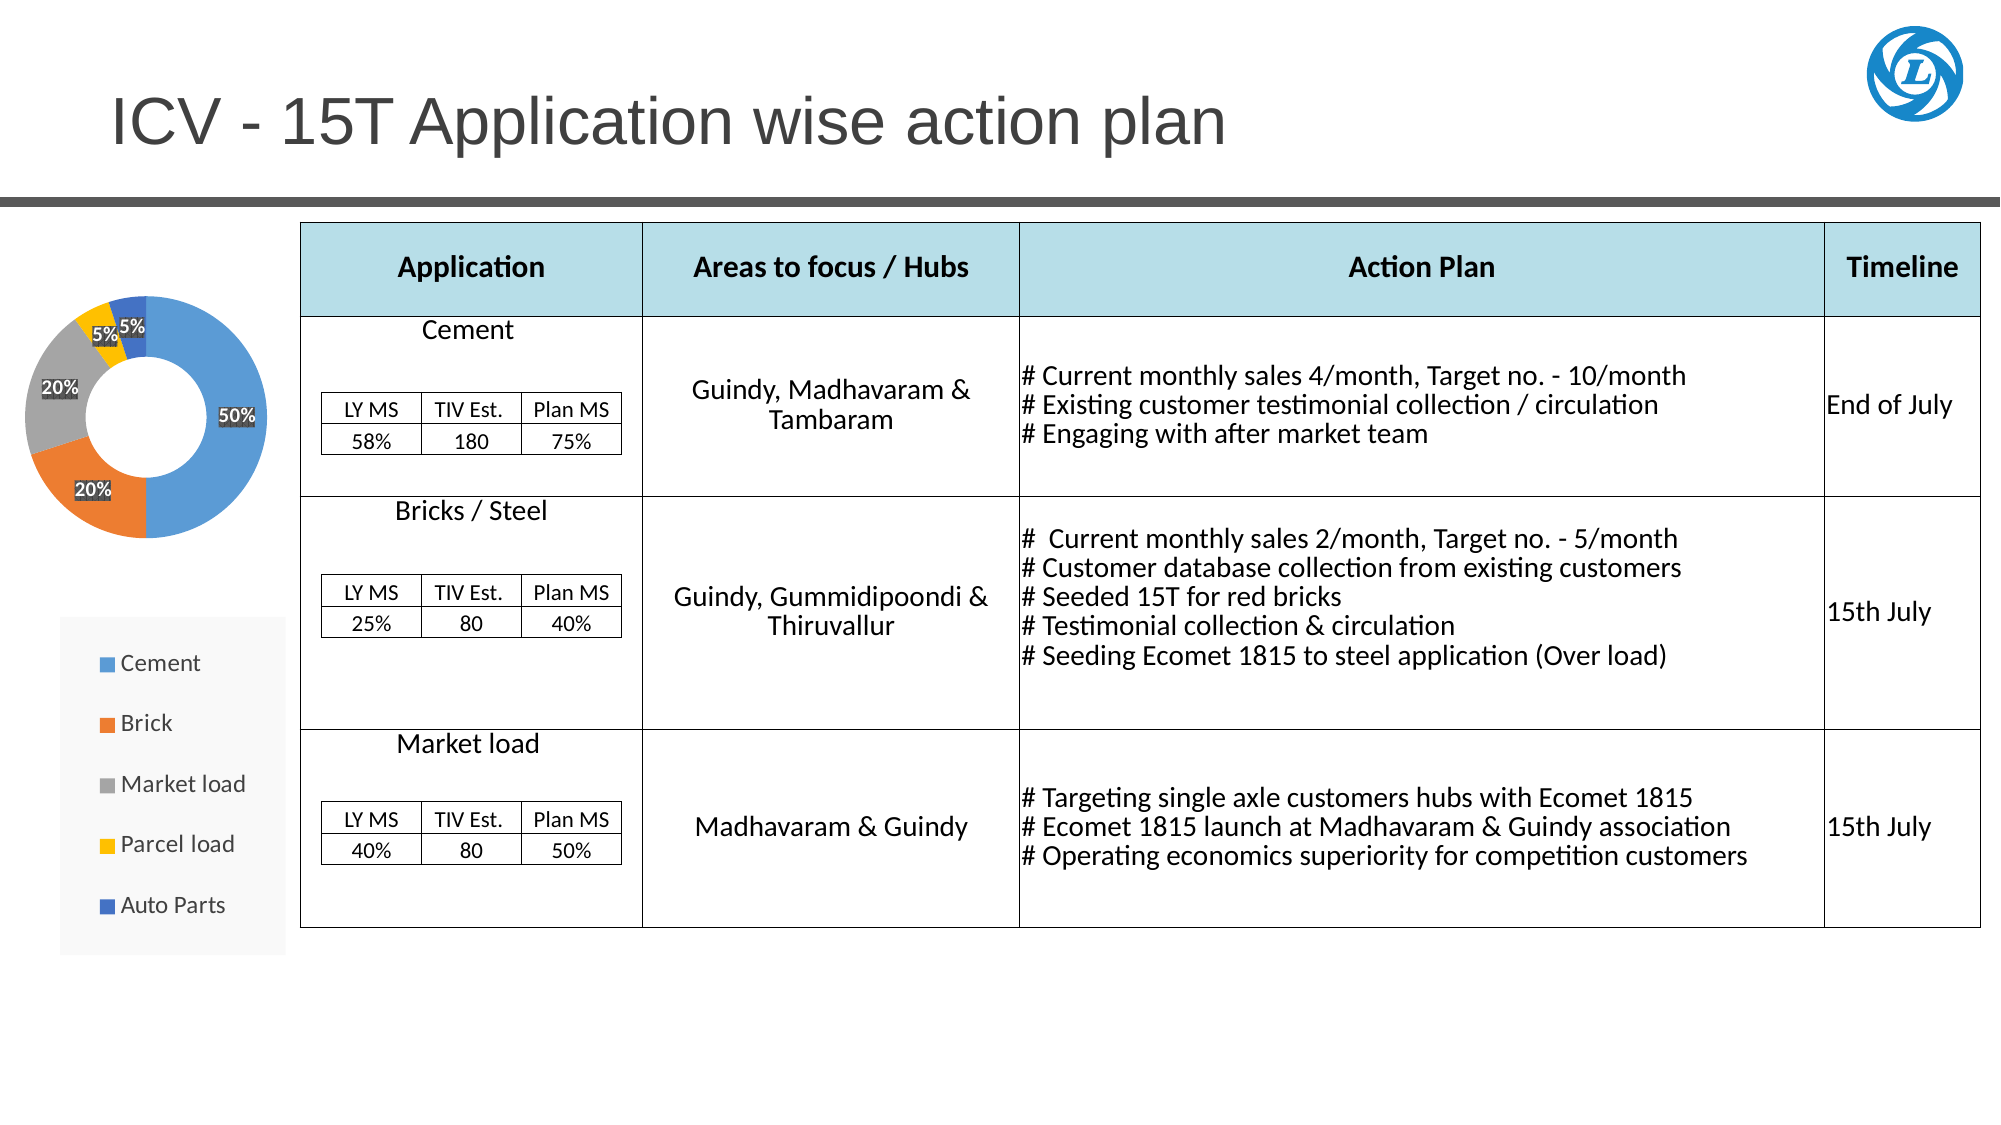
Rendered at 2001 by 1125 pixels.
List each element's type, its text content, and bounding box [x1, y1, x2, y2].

text_box ICV - 15T Application wise action plan [96, 70, 1332, 165]
table_header Action Plan [1020, 223, 1824, 316]
table_cell # Targeting single axle customers hubs with Ecomet 1815 # Ecomet 1815 launch at Madhavaram & Guindy association # Operating economics superiority for competition customers [1020, 730, 1824, 927]
table_header Timeline [1825, 223, 1980, 316]
table_cell 40% [522, 607, 621, 637]
table_cell Market load [438, 730, 642, 927]
table_cell # Current monthly sales 4/month, Target no. - 10/month # Existing customer testimonial collection / circulation # Engaging with after market team [1020, 317, 1824, 496]
table_header Plan MS [522, 802, 621, 833]
table_cell Madhavaram & Guindy [643, 730, 1019, 927]
table_header TIV Est. [438, 802, 521, 833]
table_header TIV Est. [438, 575, 521, 606]
table_cell 50% [522, 834, 621, 864]
table_cell 80 [438, 834, 521, 864]
table_header TIV Est. [438, 393, 521, 423]
table_cell # Current monthly sales 2/month, Target no. - 5/month # Customer database collection from existing customers # Seeded 15T for red bricks # Testimonial collection & circulation # Seeding Ecomet 1815 to steel application (Over load) [1020, 497, 1824, 729]
table_header Plan MS [522, 575, 621, 606]
table_cell 15th July [1825, 730, 1980, 927]
table_cell End of July [1825, 317, 1980, 496]
table_cell 75% [522, 424, 621, 454]
table_cell 180 [438, 424, 521, 454]
table_cell 80 [438, 607, 521, 637]
table_cell 15th July [1825, 497, 1980, 729]
chart [0, 208, 434, 1060]
table_header Application [438, 223, 642, 316]
table_header Areas to focus / Hubs [643, 223, 1019, 316]
table_header Plan MS [522, 393, 621, 423]
table_cell Cement [438, 317, 642, 496]
table_cell Bricks / Steel [438, 497, 642, 729]
table_cell Guindy, Gummidipoondi & Thiruvallur [643, 497, 1019, 729]
table_cell Guindy, Madhavaram & Tambaram [643, 317, 1019, 496]
